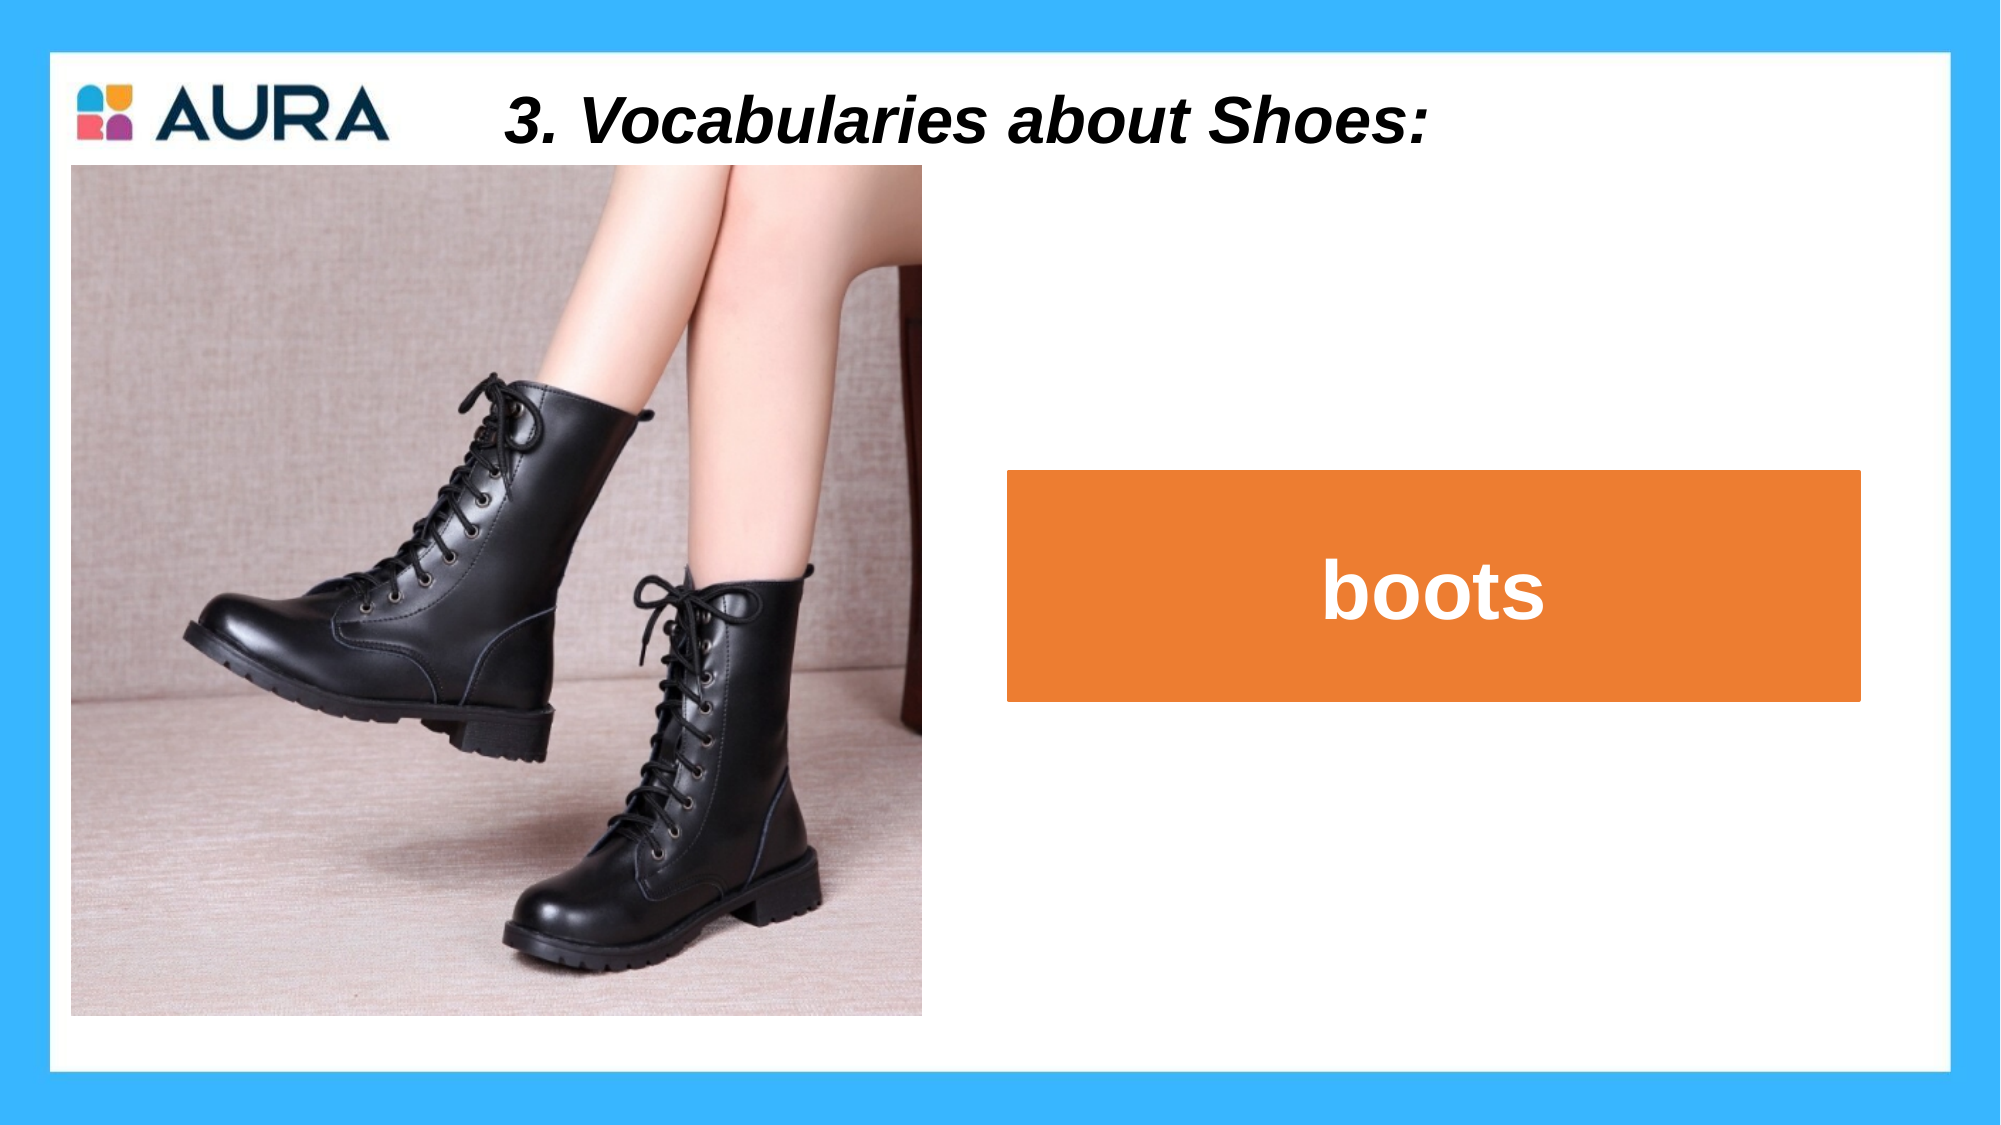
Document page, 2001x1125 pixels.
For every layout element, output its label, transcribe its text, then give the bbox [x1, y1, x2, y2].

title 3. Vocabularies about Shoes: [223, 0, 1712, 166]
picture [0, 0, 2001, 1125]
text_box boots [1008, 471, 1859, 700]
